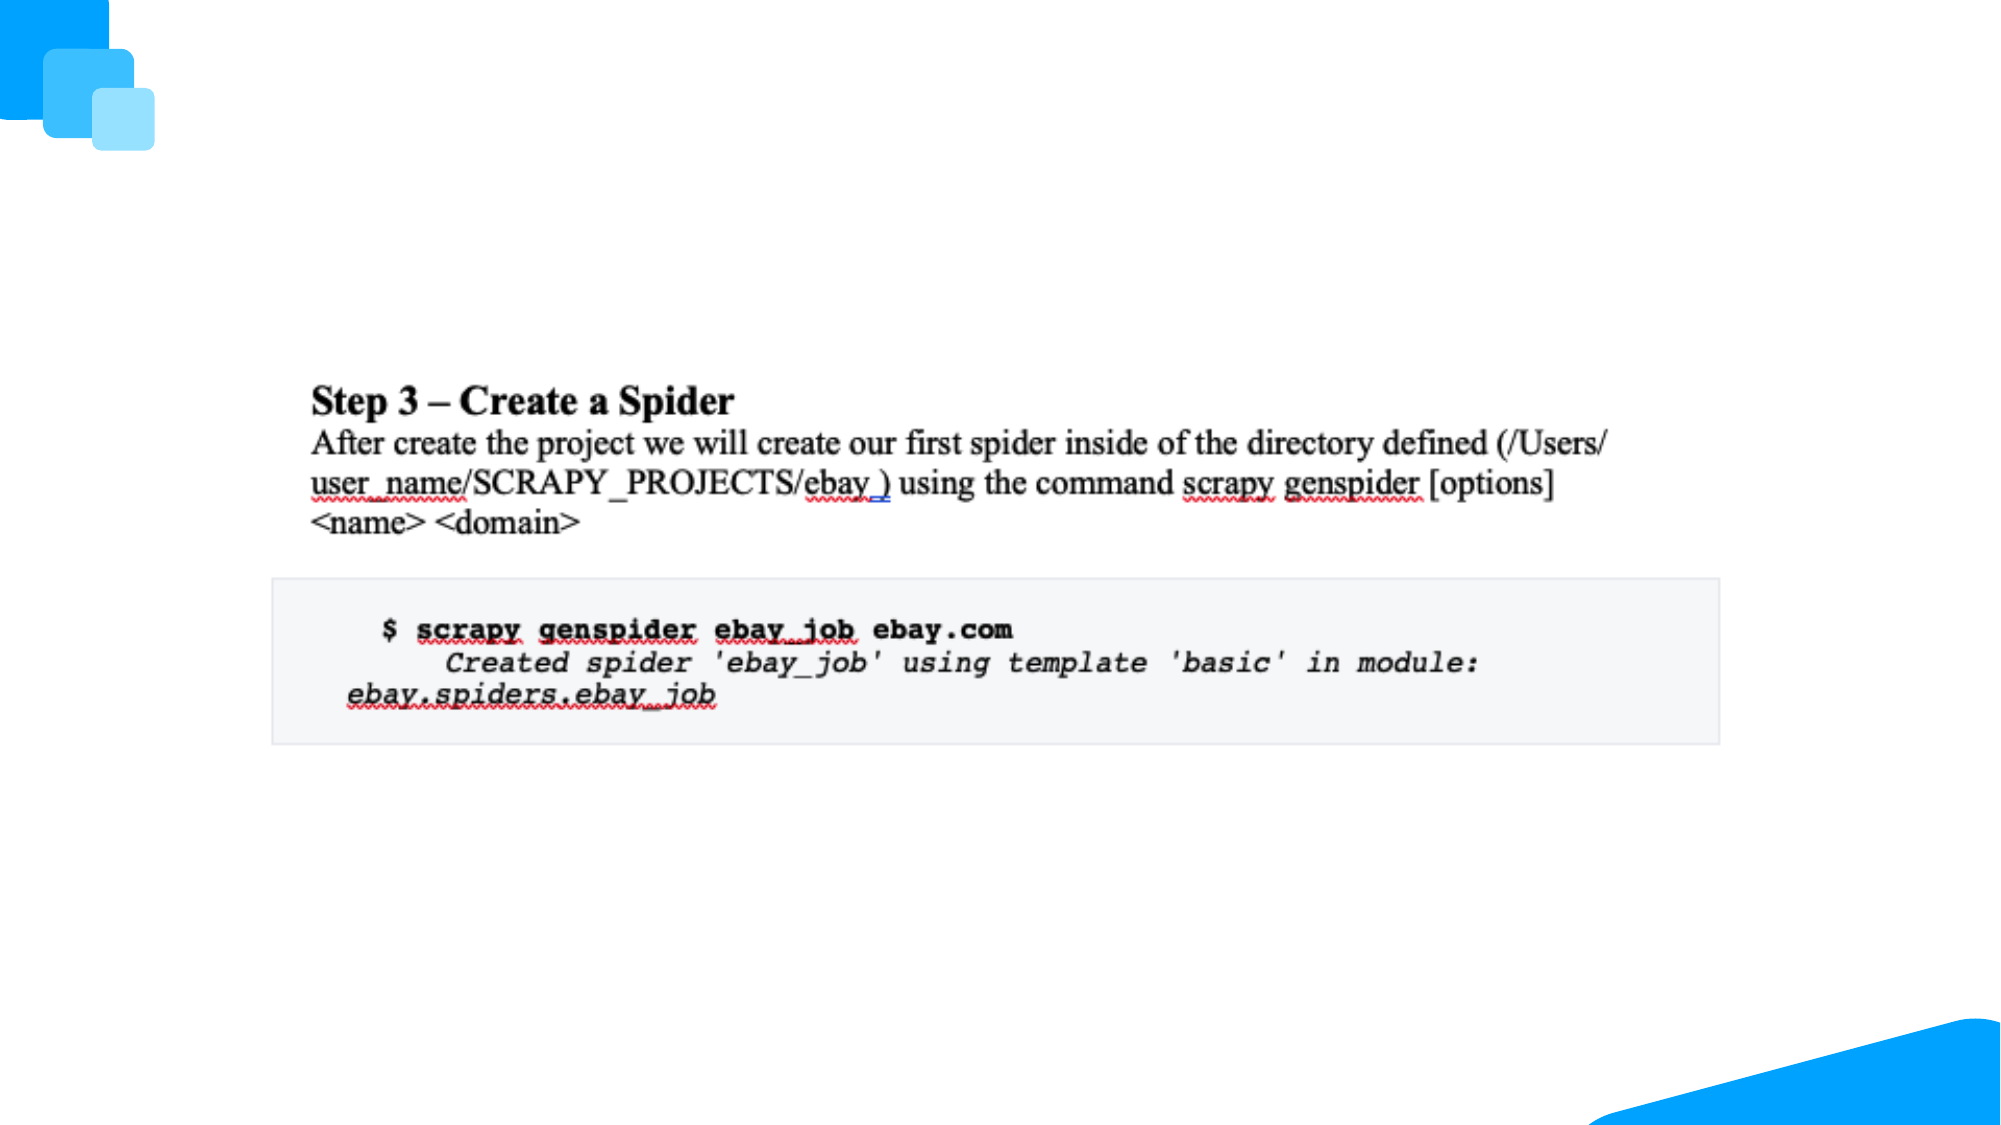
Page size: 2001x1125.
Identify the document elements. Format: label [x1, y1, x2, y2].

picture [249, 371, 1751, 754]
